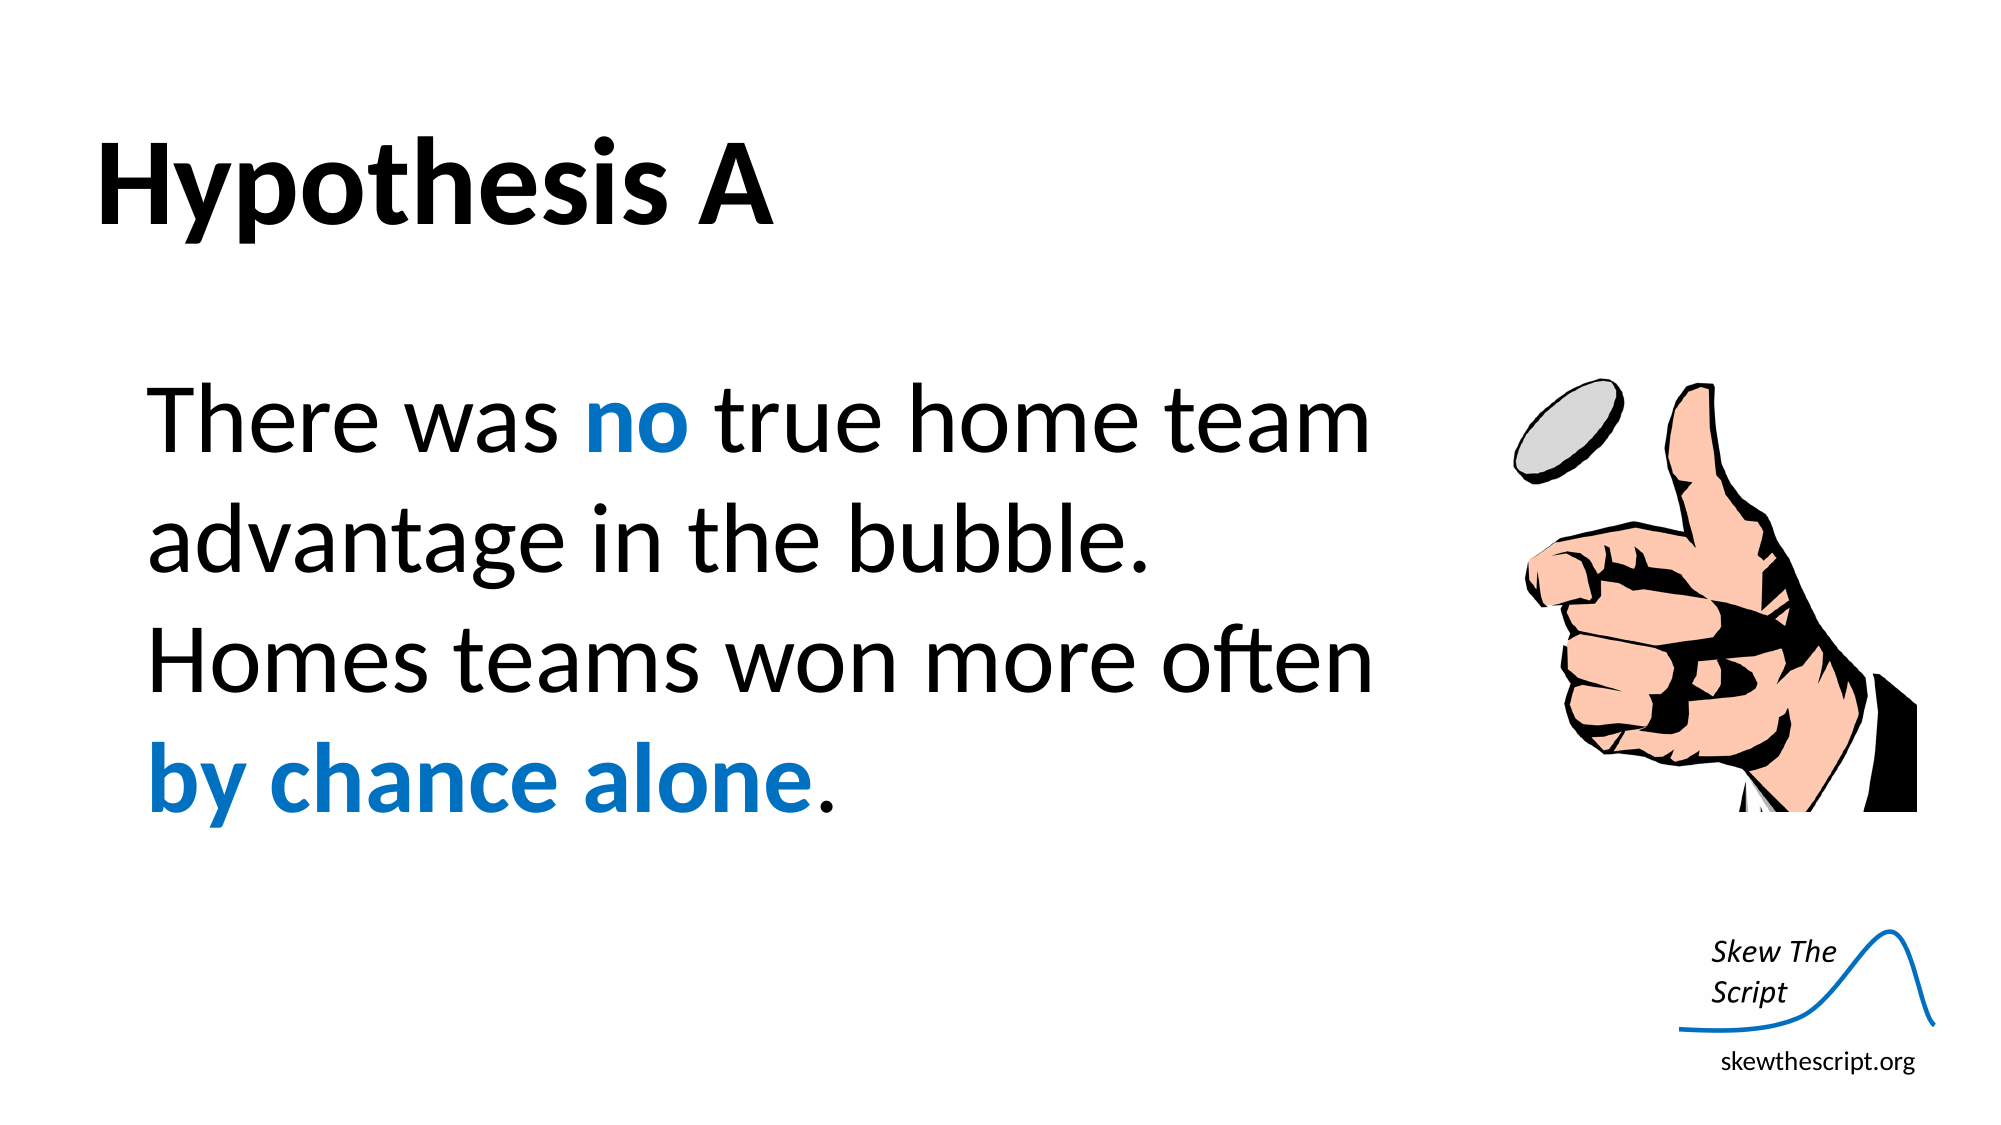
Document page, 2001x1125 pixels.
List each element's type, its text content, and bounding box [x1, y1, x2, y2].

picture [1679, 923, 1938, 1036]
text_box Hypothesis A [80, 91, 1669, 257]
picture [1449, 344, 1917, 813]
text_box There was no true home team advantage in the bubble. Homes teams won more often by chance alone. [131, 345, 1415, 840]
